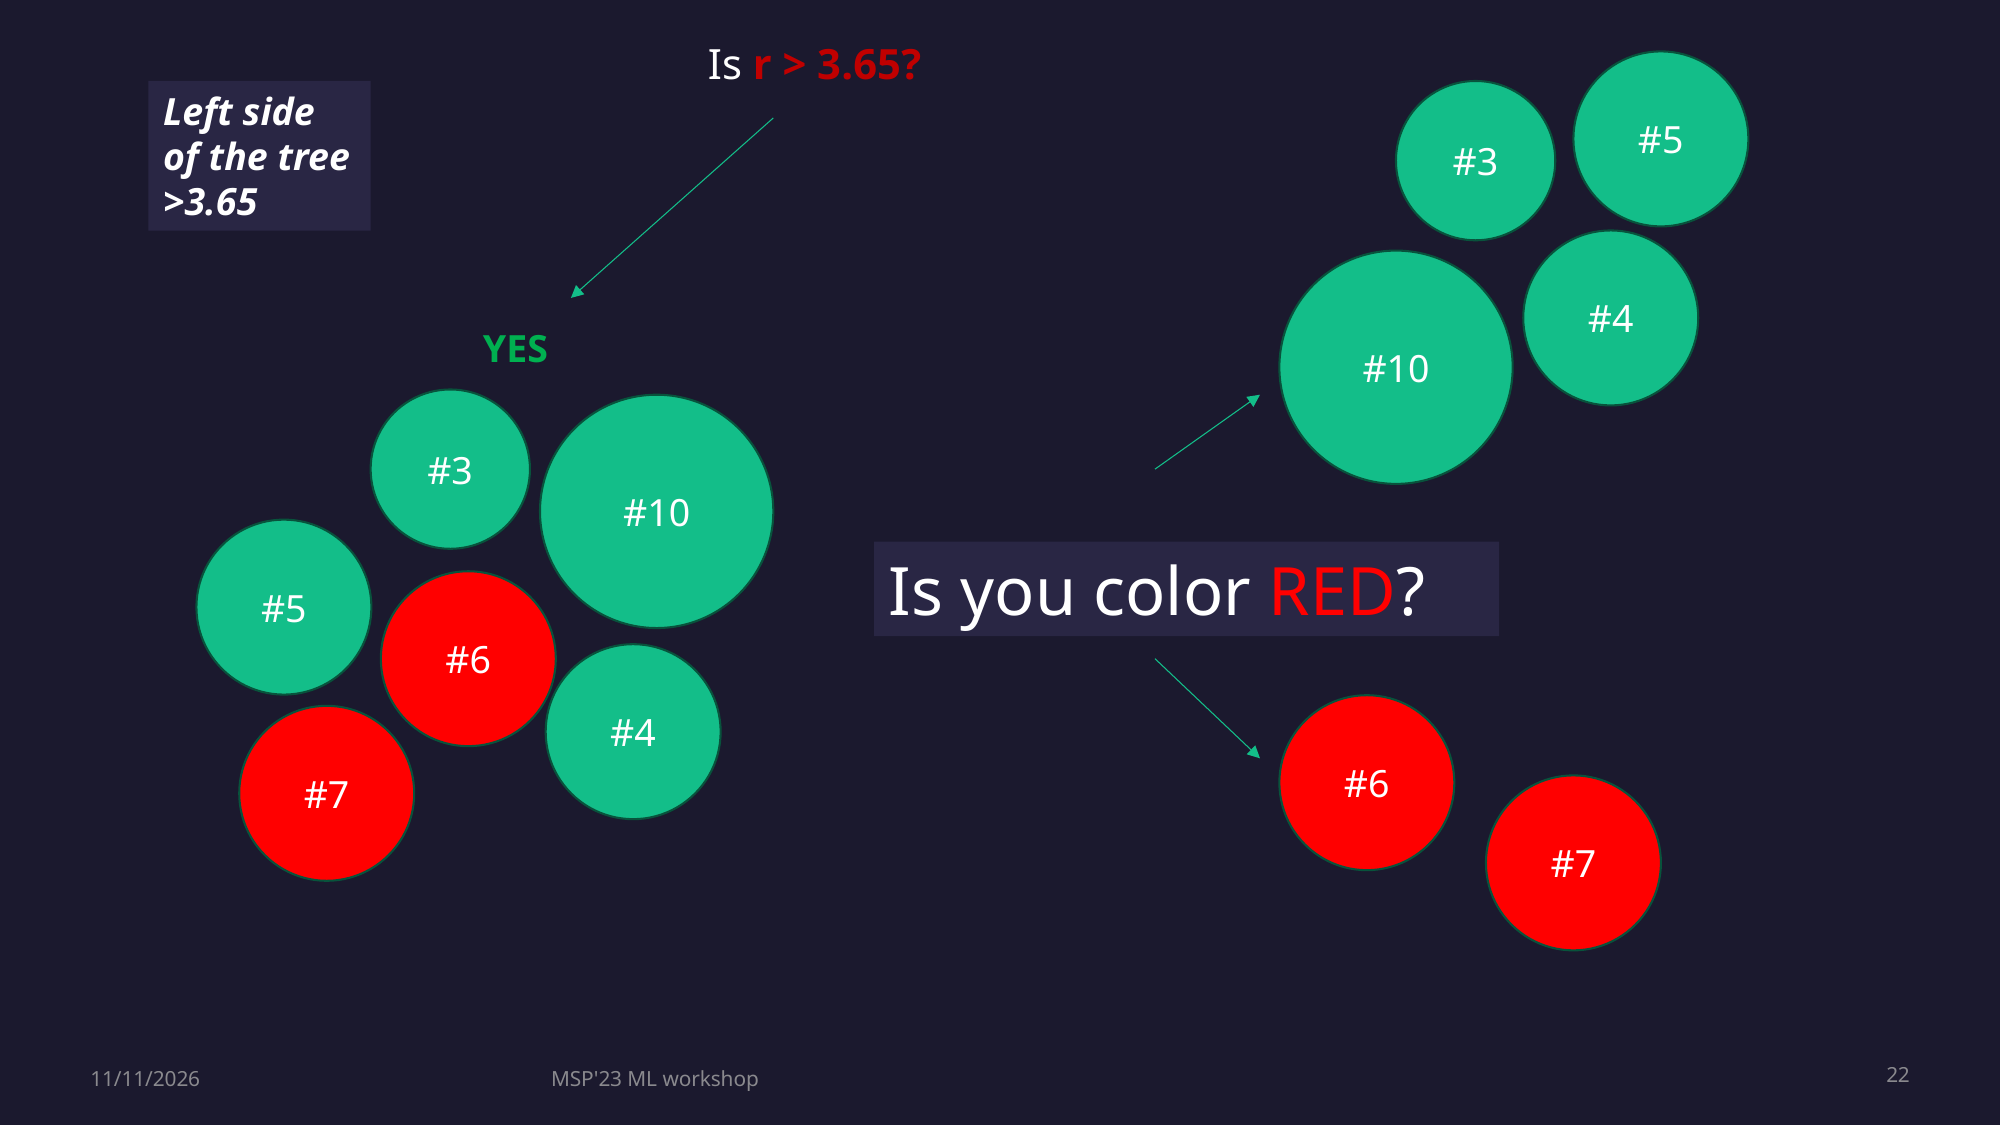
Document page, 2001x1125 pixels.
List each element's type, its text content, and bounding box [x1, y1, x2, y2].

text_box #6 [379, 570, 557, 748]
text_box #3 [369, 388, 531, 550]
footer MSP'23 ML workshop [551, 1067, 1598, 1093]
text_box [1154, 658, 1260, 759]
text_box #7 [1484, 774, 1662, 952]
text_box #6 [1278, 694, 1456, 872]
text_box YES [468, 317, 649, 378]
slide_number 22 [1632, 1063, 1910, 1089]
text_box Is r > 3.65? [693, 30, 1232, 96]
text_box #3 [1394, 79, 1557, 242]
text_box #10 [538, 393, 775, 630]
text_box Is you color RED? [874, 541, 1500, 637]
text_box #10 [1278, 249, 1514, 485]
text_box #7 [238, 704, 416, 882]
text_box #5 [1572, 50, 1750, 228]
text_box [570, 117, 774, 298]
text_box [1154, 394, 1260, 470]
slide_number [90, 1067, 522, 1093]
text_box Left side of the tree >3.65 [148, 80, 371, 231]
text_box #4 [1522, 229, 1700, 407]
text_box #5 [195, 518, 373, 696]
text_box #4 [544, 643, 722, 821]
